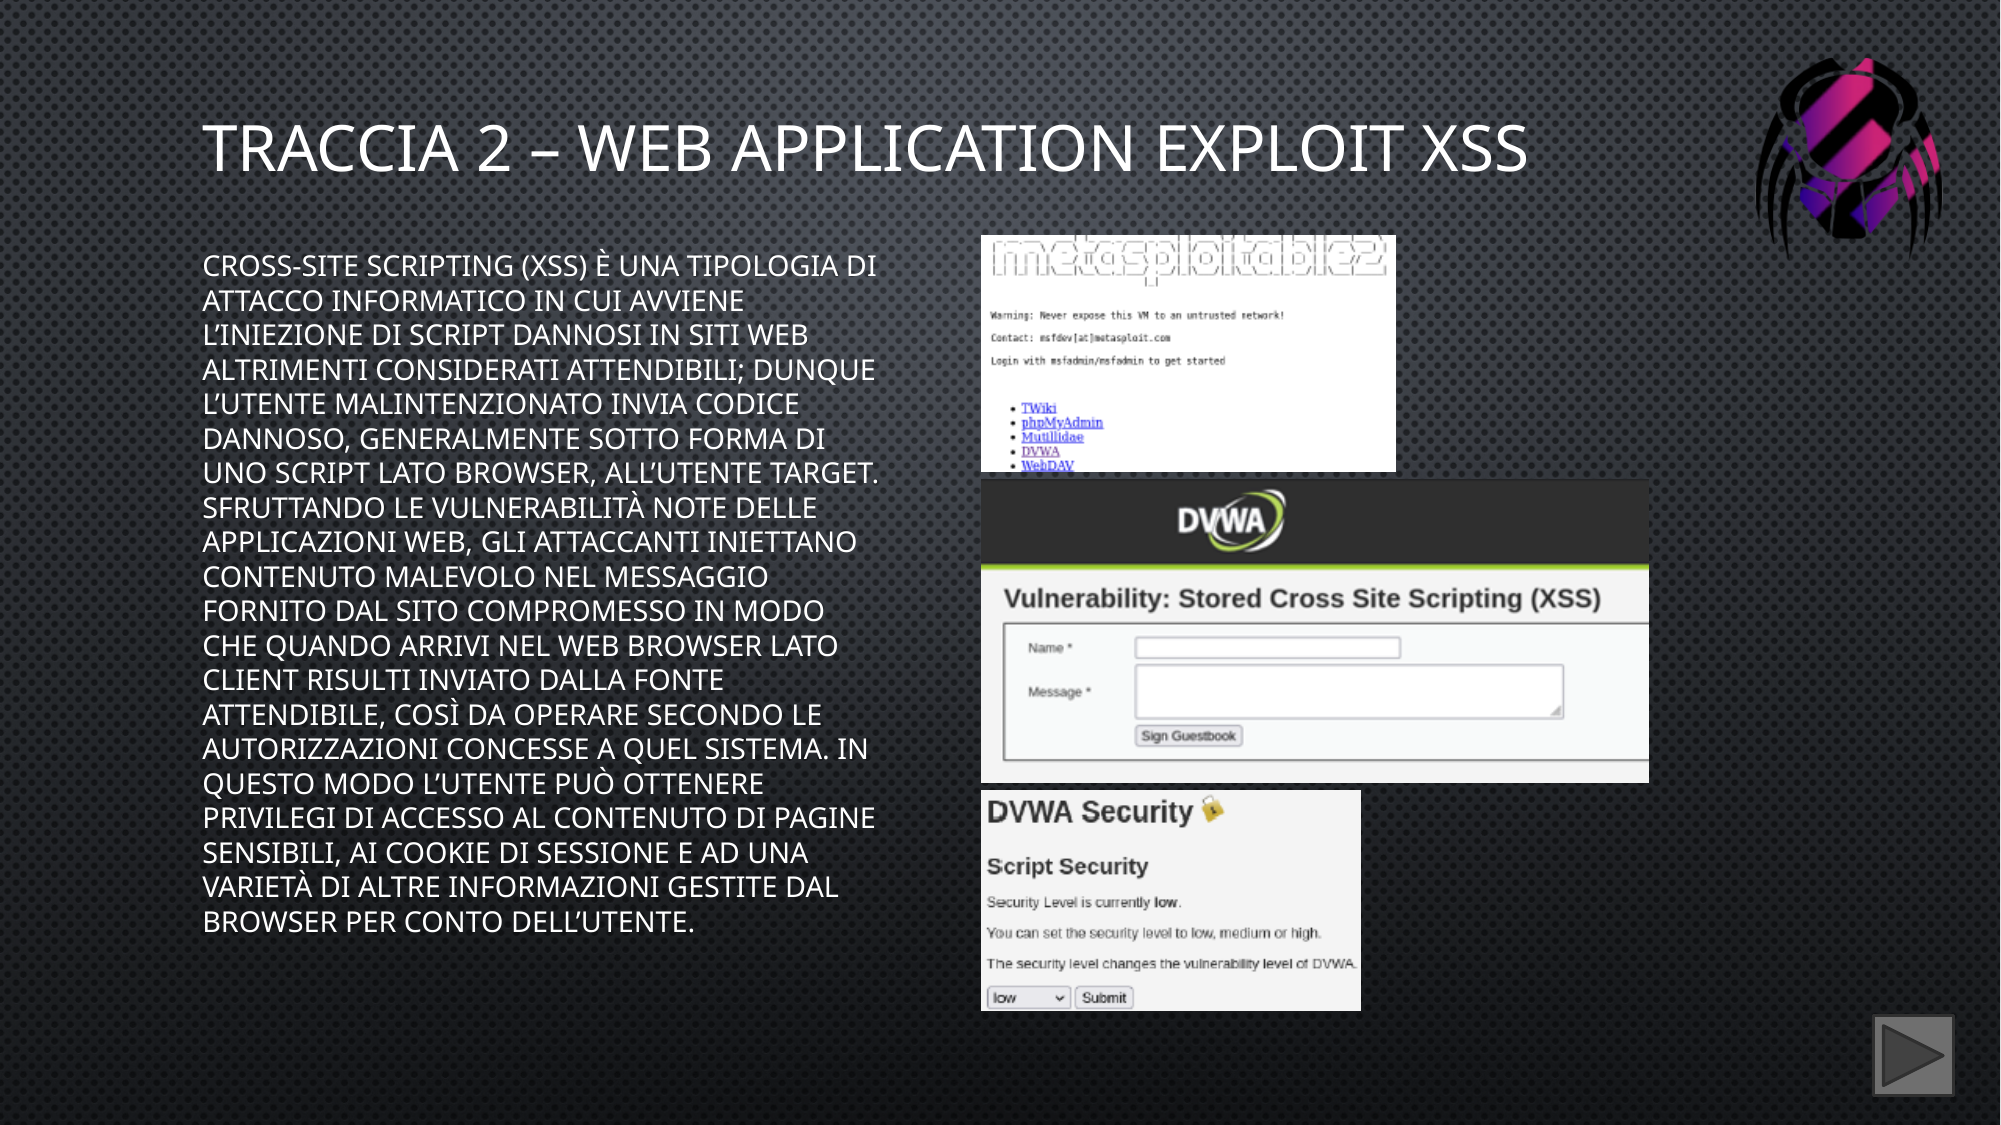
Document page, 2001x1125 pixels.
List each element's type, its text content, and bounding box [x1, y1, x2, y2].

picture [980, 479, 1649, 783]
text_box [1872, 1014, 1955, 1097]
picture [1745, 55, 1954, 264]
picture [980, 235, 1396, 473]
title Traccia 2 – Web Application Exploit XSS [187, 99, 1745, 192]
list Cross-Site Scripting (XSS) è una tipologia di attacco informatico in cui avviene l’iniezione di script dannosi in siti web altrimenti considerati attendibili; dunque l’utente malintenzionato invia codice dannoso, generalmente sotto forma di uno script lato browser, all’utente target. Sfruttando le vulnerabilità note delle applicazioni web, gli attaccanti iniettano contenuto malevolo nel messaggio fornito dal sito compromesso in modo che quando arrivi nel web browser lato client risulti inviato dalla fonte attendibile, così da operare secondo le autorizzazioni concesse a quel sistema. In questo modo l’utente può ottenere privilegi di accesso al contenuto di pagine sensibili, ai cookie di sessione e ad una varietà di altre informazioni gestite dal browser per conto dell’utente. [187, 235, 898, 950]
picture [980, 790, 1361, 1012]
